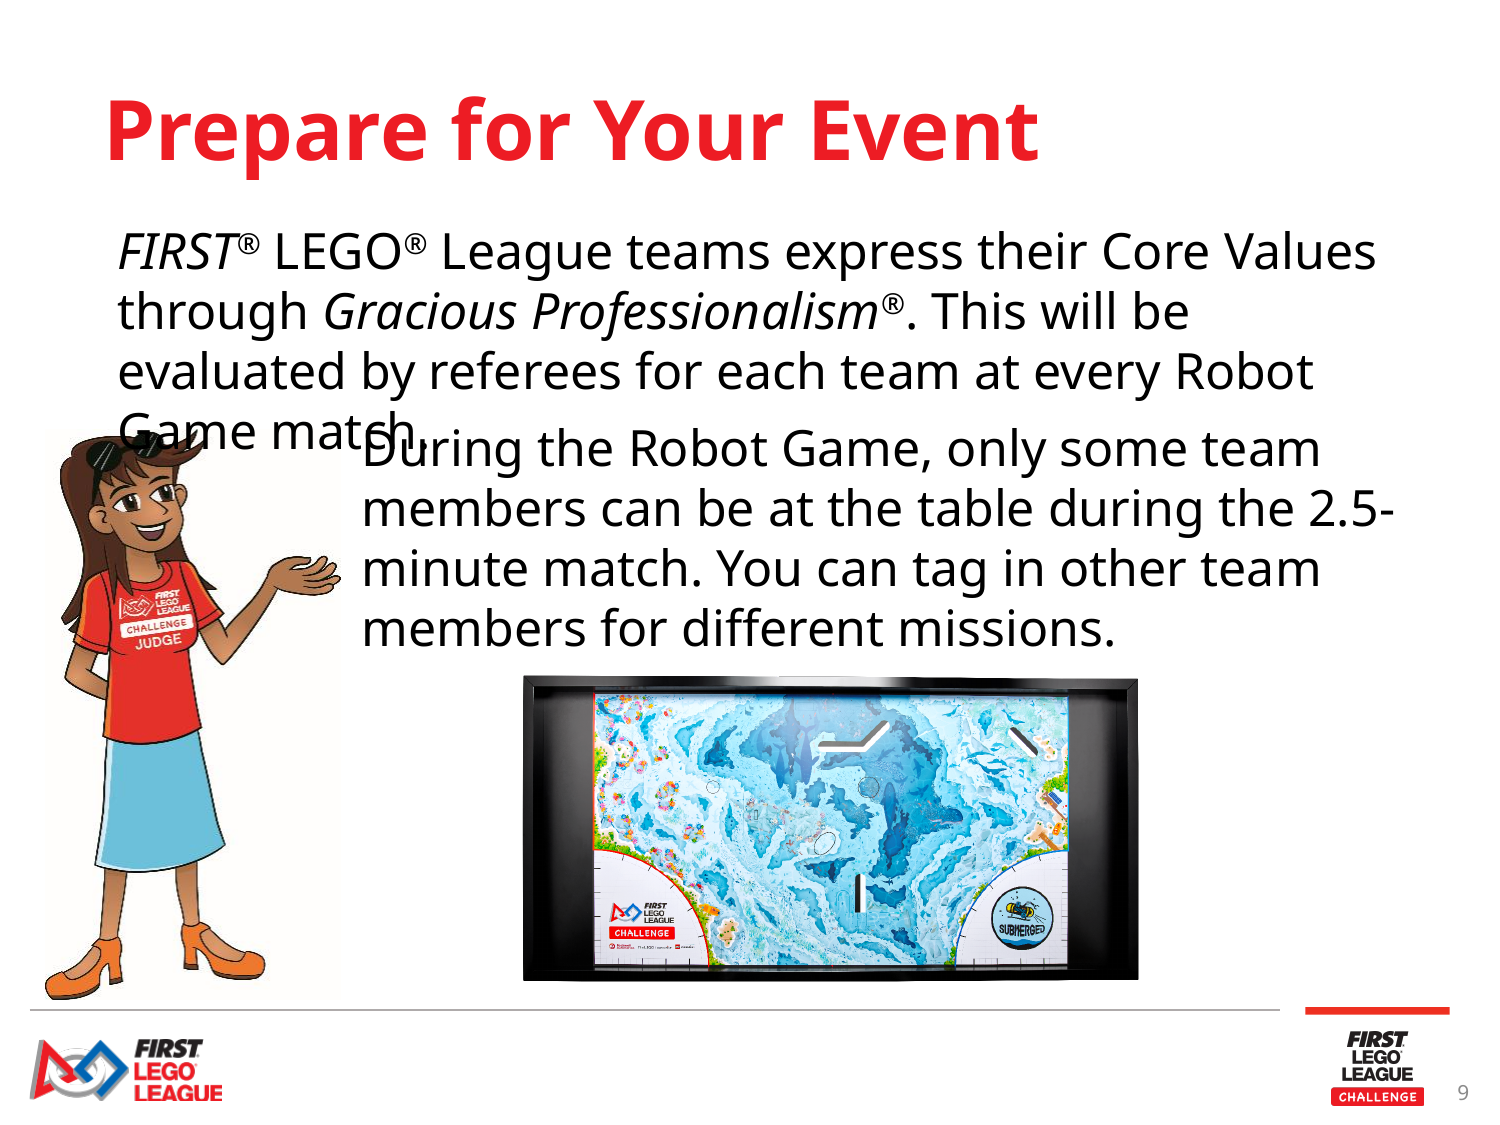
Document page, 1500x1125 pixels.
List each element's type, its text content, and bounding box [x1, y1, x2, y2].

slide_number 9 [1425, 1076, 1484, 1111]
text_box FIRST® LEGO® League teams express their Core Values through Gracious Professionalism®. This will be evaluated by referees for each team at every Robot Game match. [103, 211, 1417, 467]
picture [491, 658, 1153, 1000]
title Prepare for Your Event [88, 70, 1443, 198]
picture [45, 429, 341, 1000]
text_box During the Robot Game, only some team members can be at the table during the 2.5-minute match. You can tag in other team members for different missions. [347, 408, 1426, 664]
